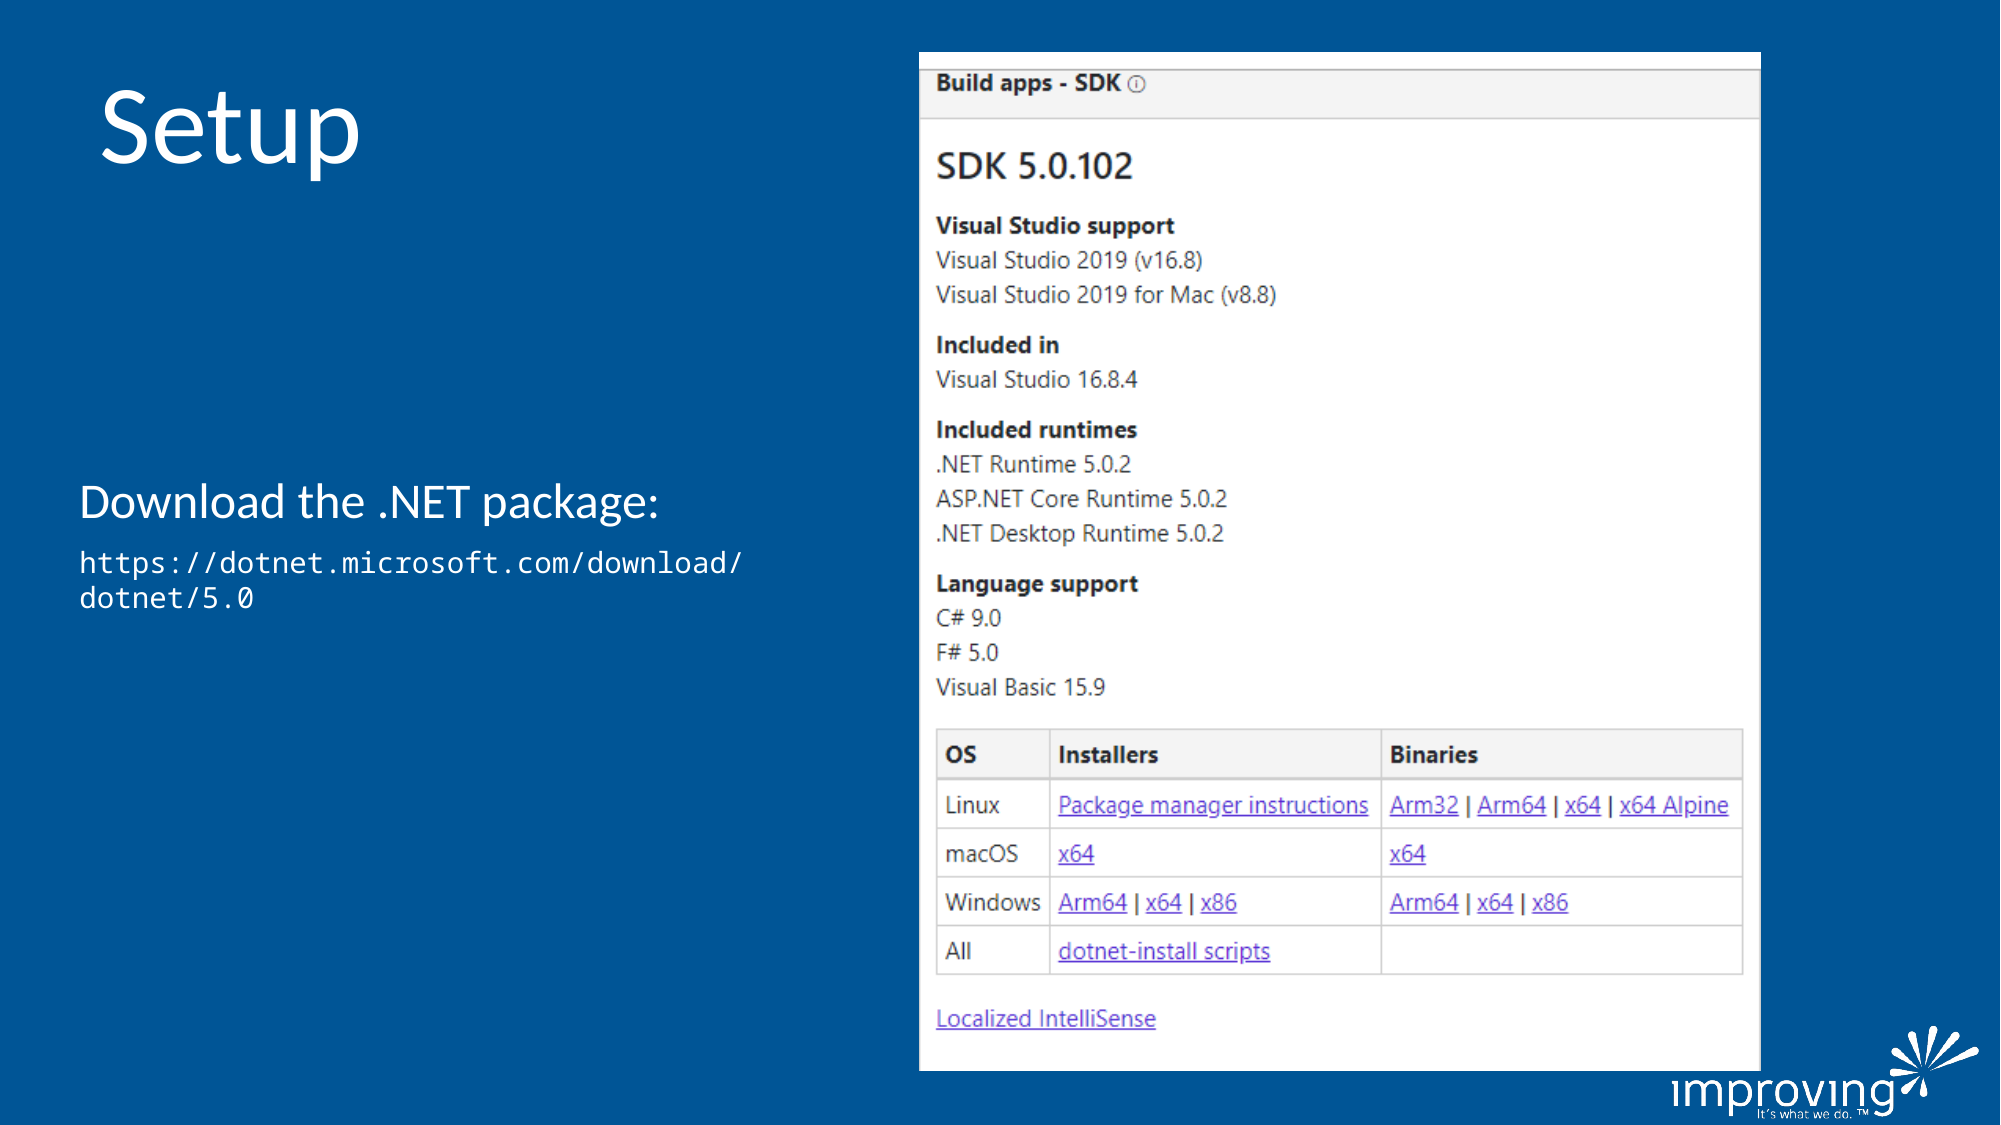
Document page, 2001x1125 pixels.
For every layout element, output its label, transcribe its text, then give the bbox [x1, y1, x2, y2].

text_box Setup [84, 0, 1915, 194]
text_box https://dotnet.microsoft.com/download/dotnet/5.0 [64, 536, 886, 622]
picture [919, 52, 2000, 1125]
text_box Download the .NET package: [64, 460, 821, 536]
